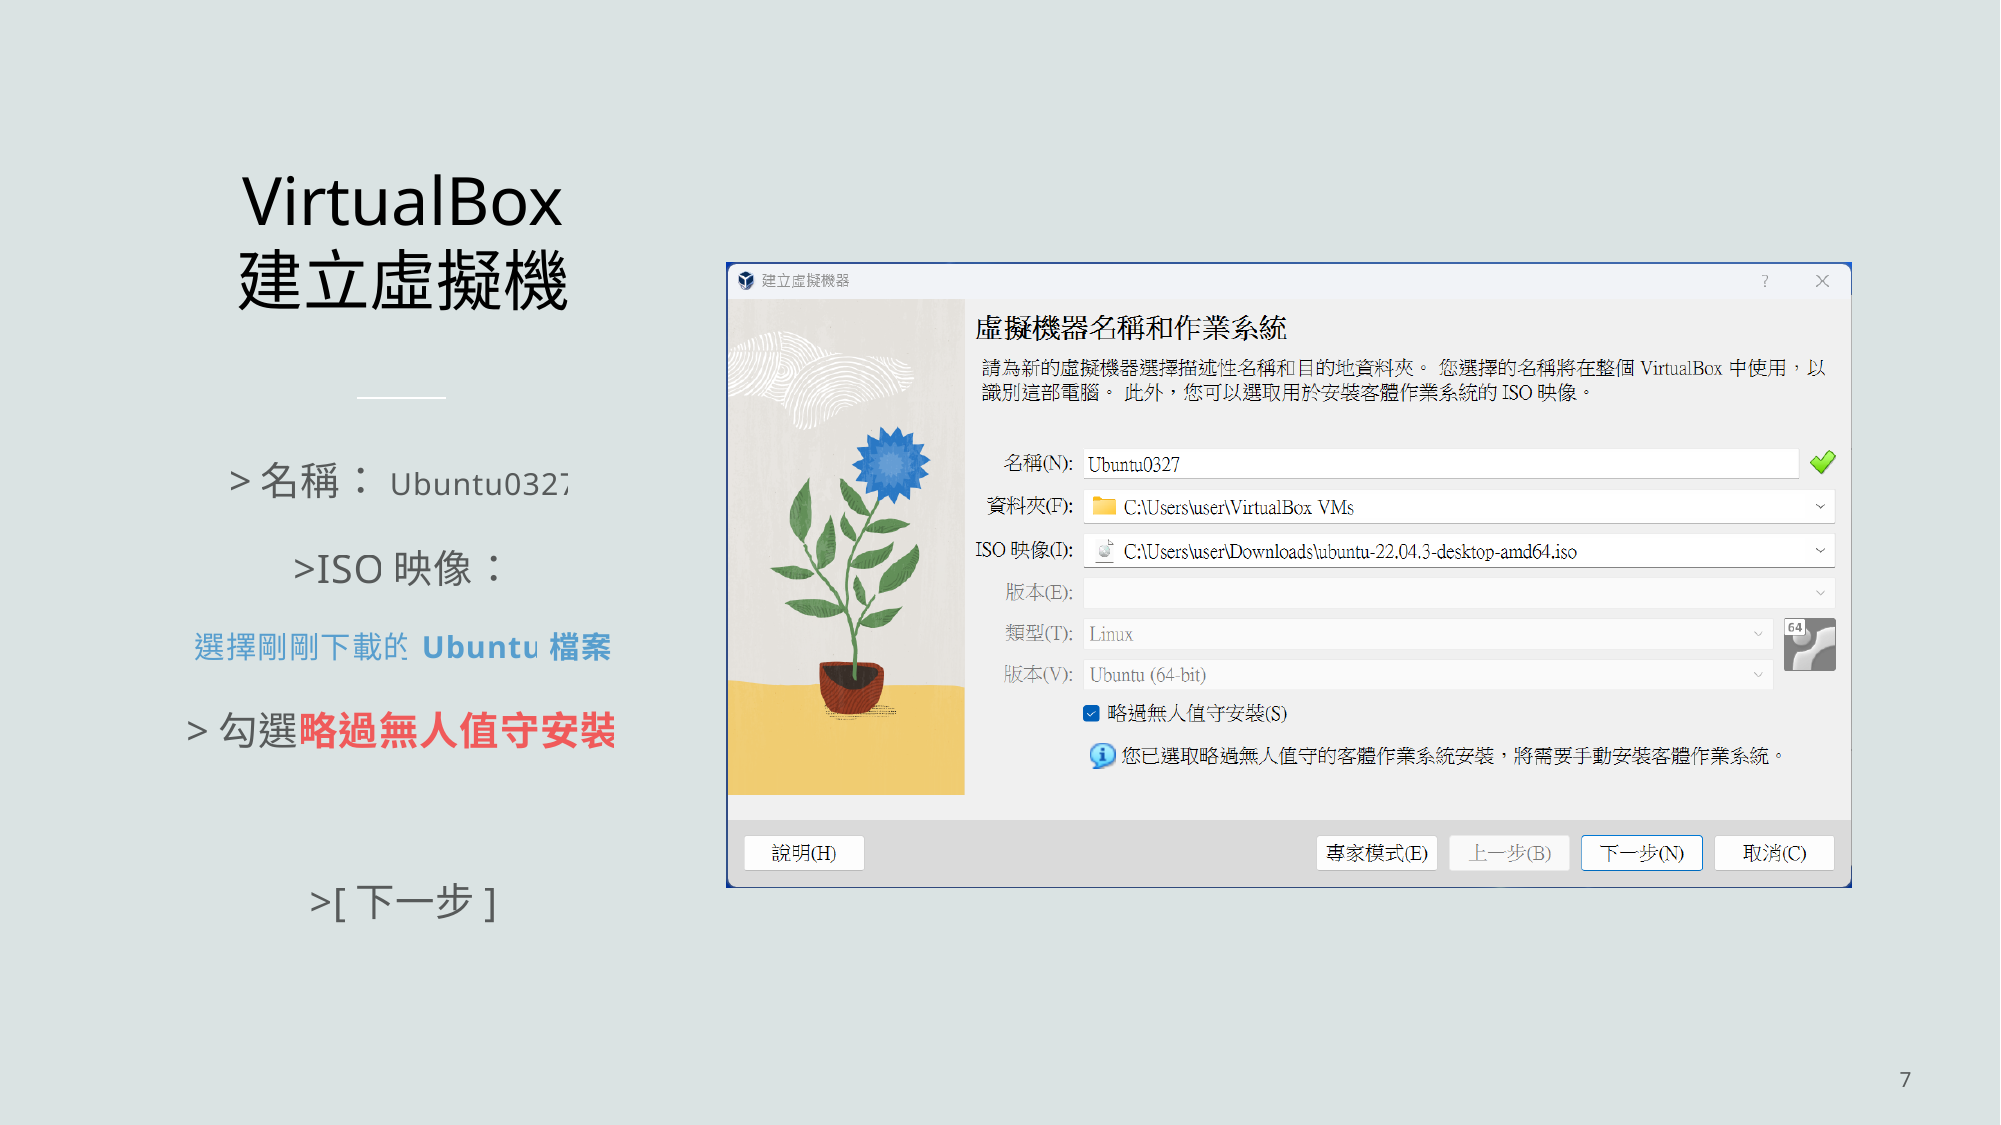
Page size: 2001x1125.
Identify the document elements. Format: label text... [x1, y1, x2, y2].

title VirtualBox 建立虛擬機 [86, 87, 720, 327]
list >名稱：Ubuntu0327 >ISO映像： 選擇剛剛下載的Ubuntu檔案 >勾選略過無人值守安裝 >[下一步] [152, 425, 655, 944]
picture [726, 261, 1852, 888]
slide_number 7 [1637, 1042, 1927, 1119]
